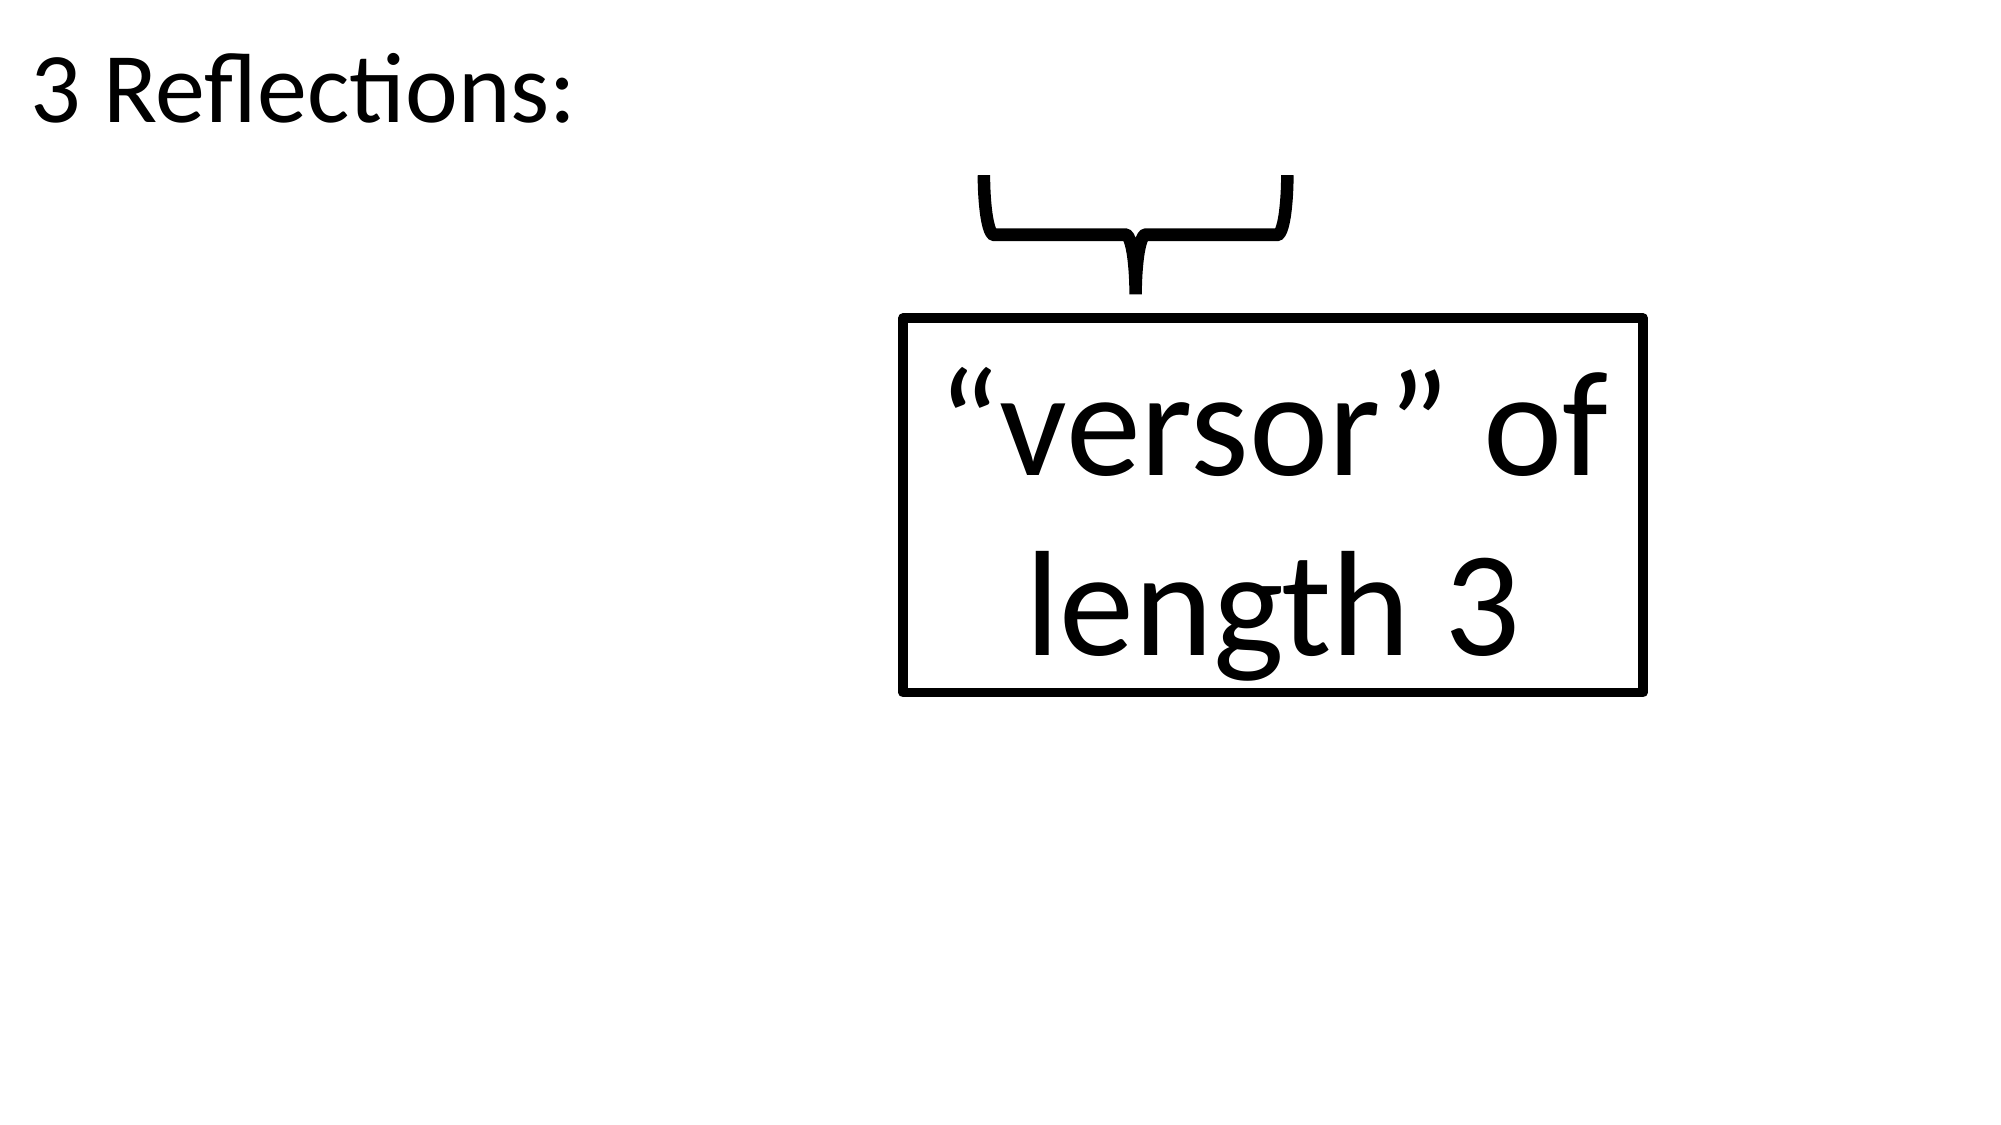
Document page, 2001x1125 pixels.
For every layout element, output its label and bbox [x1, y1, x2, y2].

text_box [902, 175, 1644, 697]
